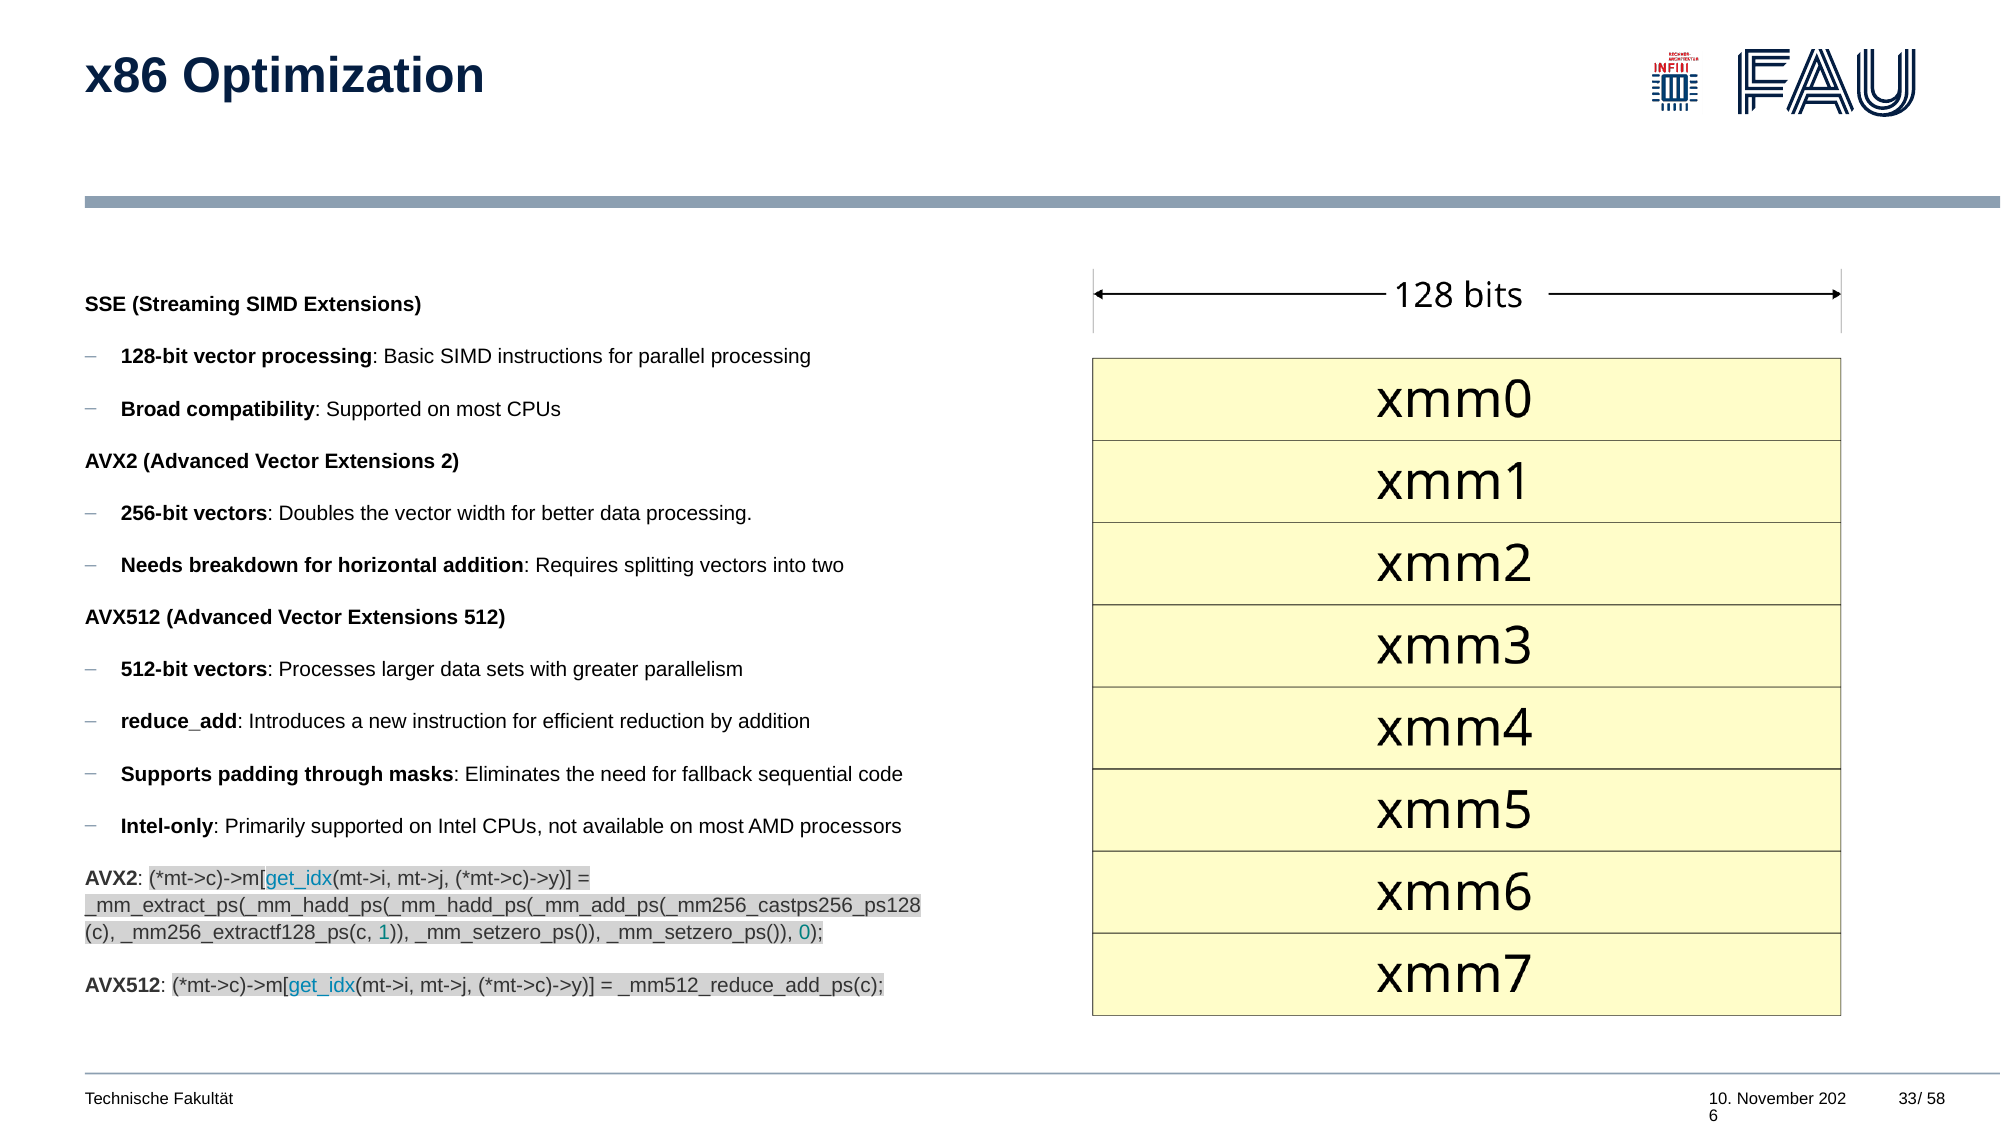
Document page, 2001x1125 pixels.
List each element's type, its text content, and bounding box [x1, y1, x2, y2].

footer Technische Fakultät [85, 1088, 983, 1109]
picture [1611, 50, 1739, 115]
title x86 Optimization [85, 49, 1208, 104]
slide_number 26. März 2025 [1708, 1088, 1849, 1109]
list SSE (Streaming SIMD Extensions) 128-bit vector processing: Basic SIMD instructions for parallel processing Broad compatibility: Supported on most CPUs AVX2 (Advanced Vector Extensions 2) 256-bit vectors: Doubles the vector width for better data processing. Needs breakdown for horizontal addition: Requires splitting vectors into two AVX512 (Advanced Vector Extensions 512) 512-bit vectors: Processes larger data sets with greater parallelism reduce_add: Introduces a new instruction for efficient reduction by addition Supports padding through masks: Eliminates the need for fallback sequential code Intel-only: Primarily supported on Intel CPUs, not available on most AMD processors AVX2: (*mt->c)->m[get_idx(mt->i, mt->j, (*mt->c)->y)] = _mm_extract_ps(_mm_hadd_ps(_mm_hadd_ps(_mm_add_ps(_mm256_castps256_ps128(c), _mm256_extractf128_ps(c, 1)), _mm_setzero_ps()), _mm_setzero_ps()), 0); AVX512: (*mt->c)->m[get_idx(mt->i, mt->j, (*mt->c)->y)] = _mm512_reduce_add_ps(c); [85, 267, 983, 1018]
slide_number 33 [1888, 1088, 1917, 1109]
picture [1091, 267, 1842, 1018]
